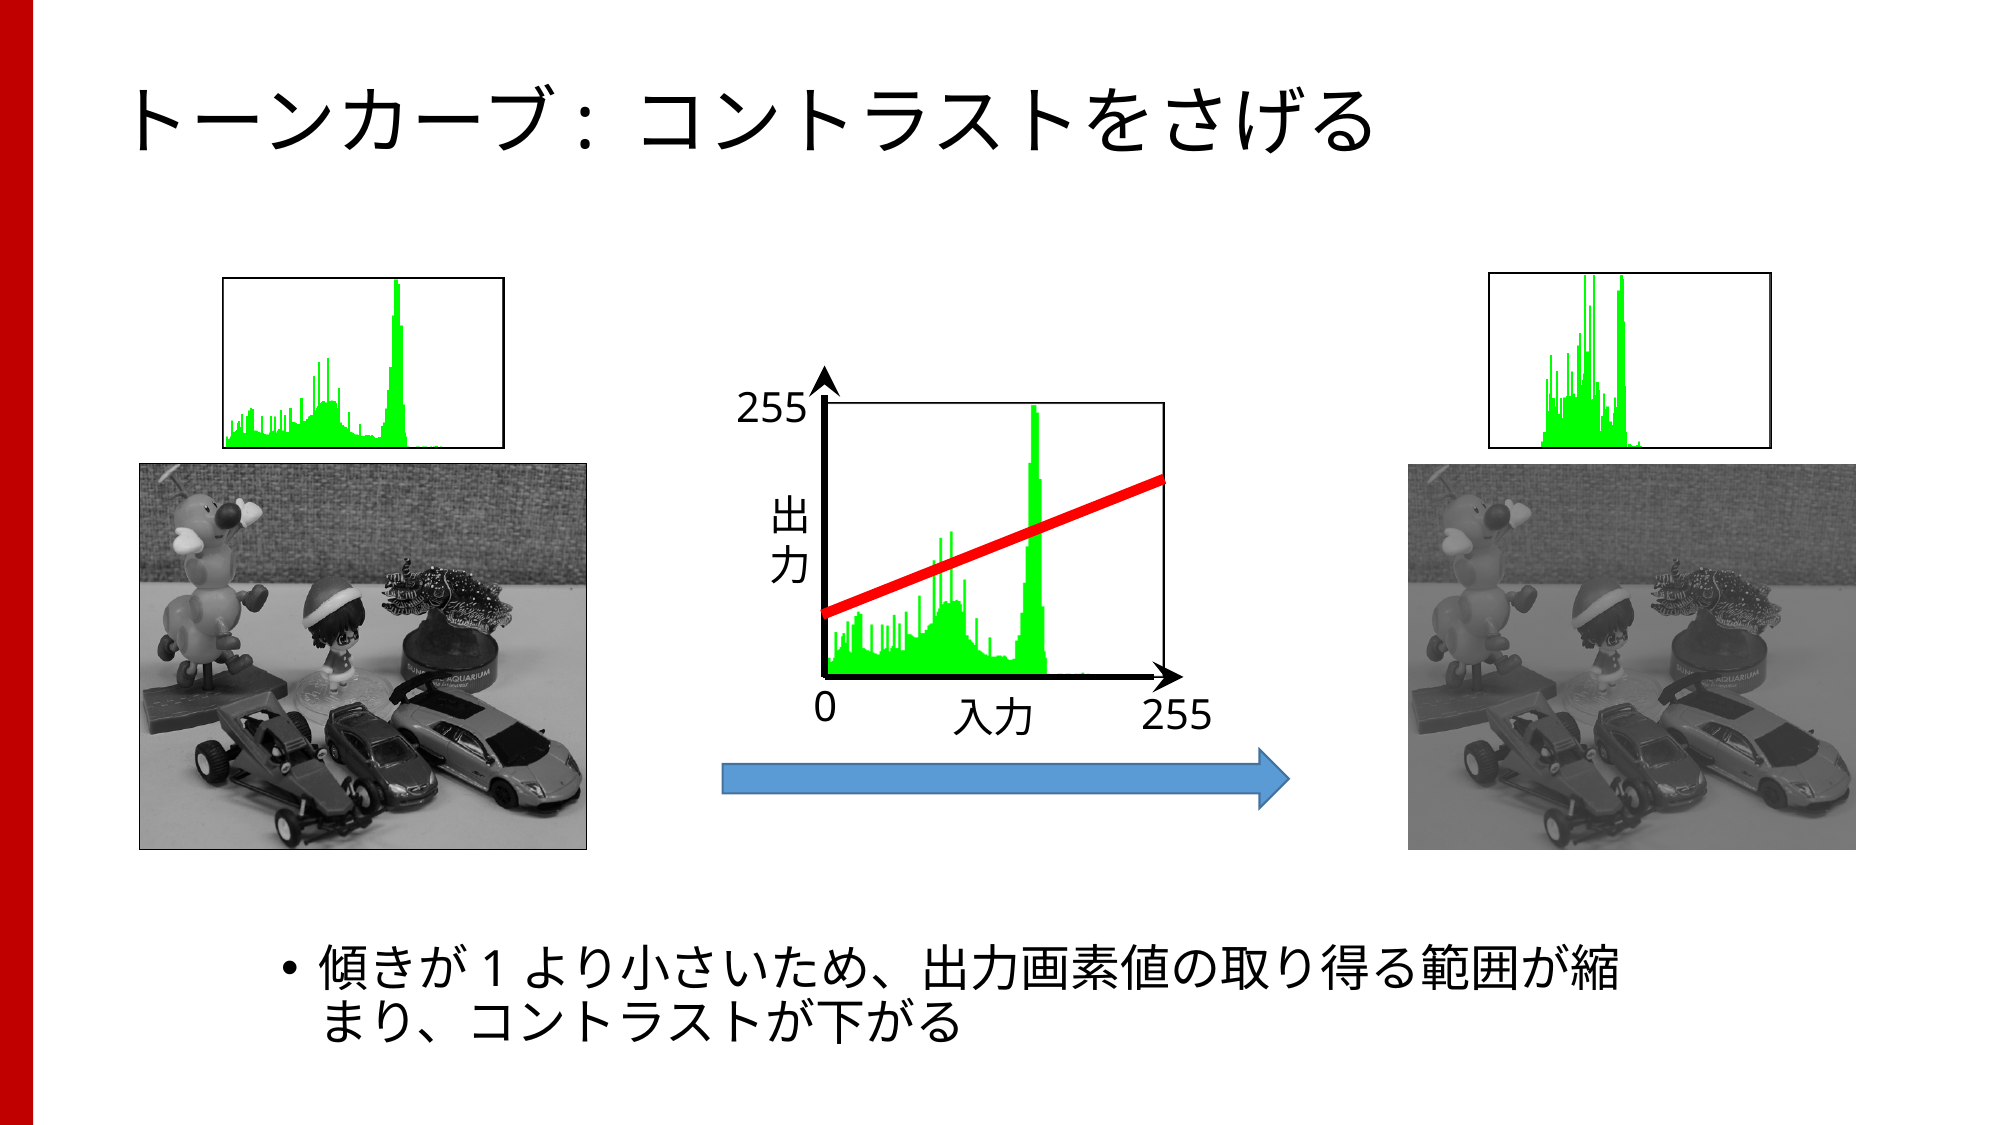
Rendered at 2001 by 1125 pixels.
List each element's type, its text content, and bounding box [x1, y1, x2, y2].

title トーンカーブ: コントラストをさげる [100, 64, 1917, 185]
text_box 255 [721, 373, 824, 439]
text_box 入力 [937, 683, 1051, 749]
text_box 出 力 [755, 481, 824, 596]
text_box [721, 746, 1291, 811]
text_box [1408, 273, 1856, 850]
text_box 255 [1126, 680, 1229, 745]
list 傾きが1より小さいため、出力画素値の取り得る範囲が縮まり、コントラストが下がる [266, 936, 1662, 1100]
picture [825, 403, 1164, 676]
text_box 0 [798, 672, 853, 737]
picture [223, 278, 504, 448]
picture [139, 463, 587, 850]
